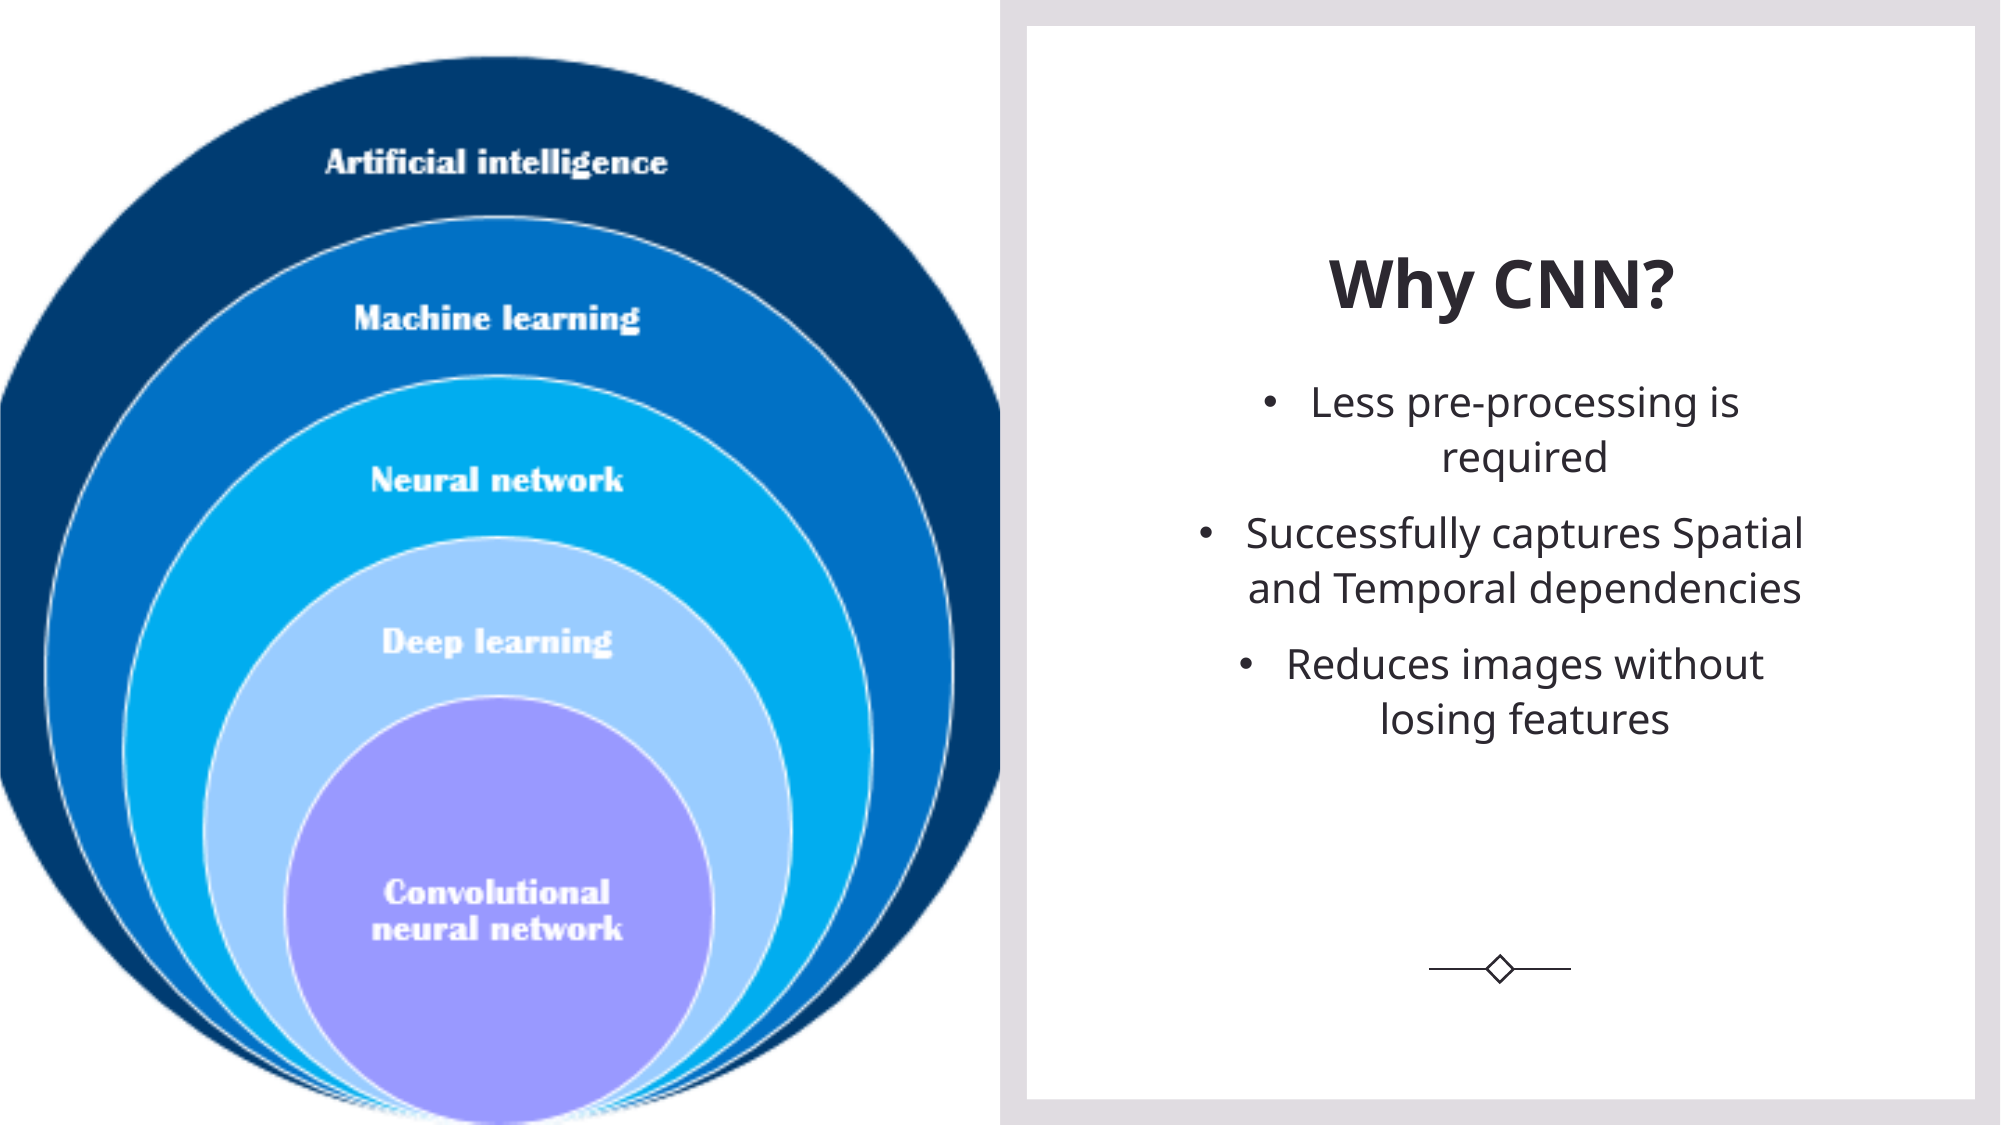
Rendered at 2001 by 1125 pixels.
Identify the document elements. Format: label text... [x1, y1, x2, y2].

picture [0, 0, 1001, 1125]
title Why CNN? [1123, 120, 1882, 330]
text_box [1026, 25, 1976, 1100]
list Less pre-processing is required Successfully captures Spatial and Temporal dependencies Reduces images without losing features [1178, 363, 1826, 920]
text_box [1001, 0, 2000, 1125]
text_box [1428, 959, 1572, 979]
